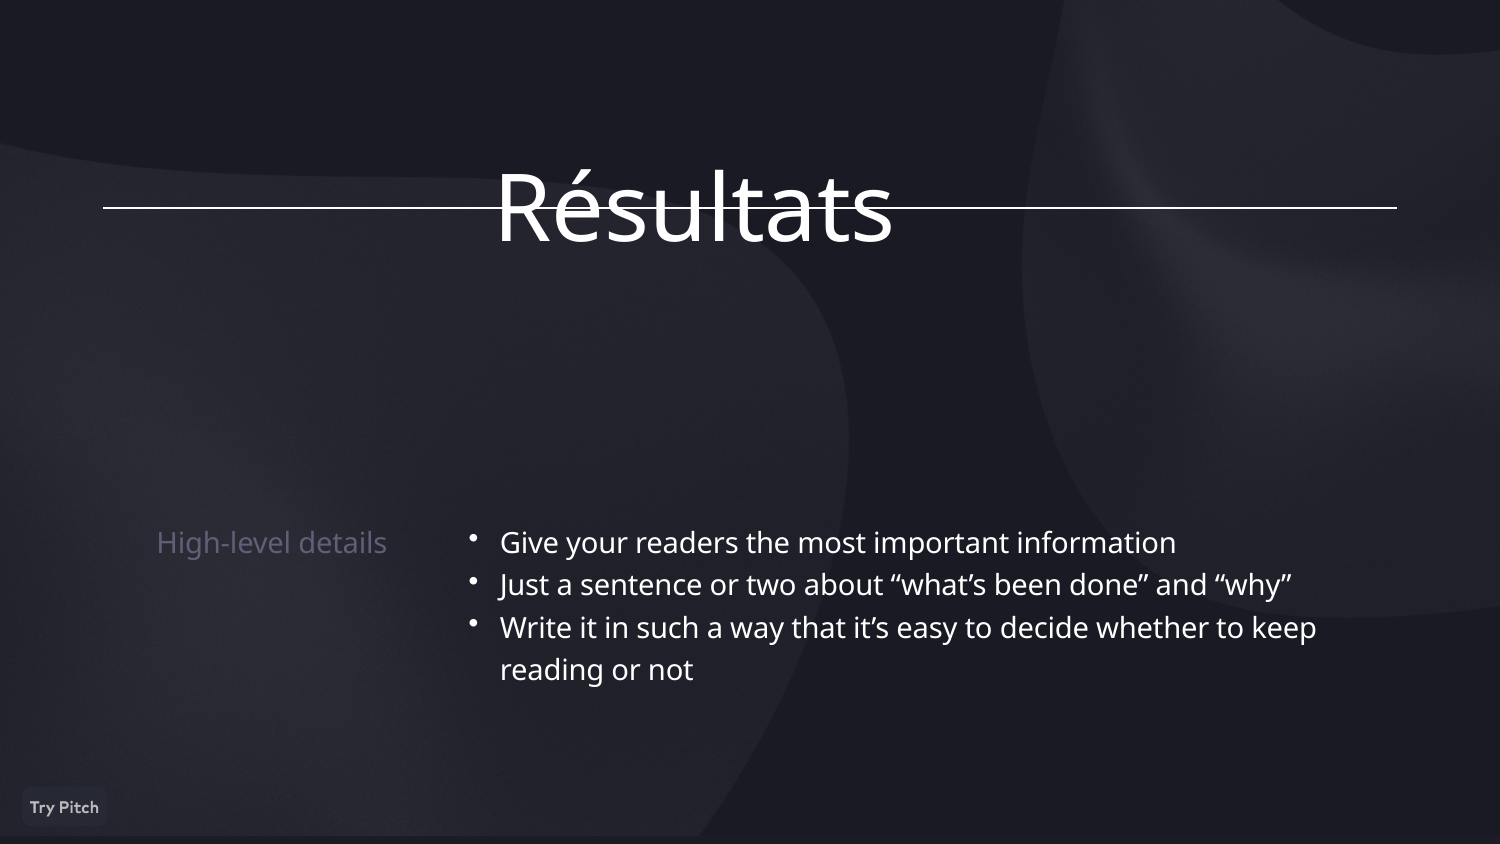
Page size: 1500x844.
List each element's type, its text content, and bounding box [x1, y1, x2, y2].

text_box Give your readers the most important information Just a sentence or two about “what’s been done” and “why” Write it in such a way that it’s easy to decide whether to keep reading or not [468, 517, 1369, 687]
picture [0, 0, 1500, 836]
text_box Résultats [94, 166, 1295, 282]
text_box High-level details [156, 517, 457, 560]
